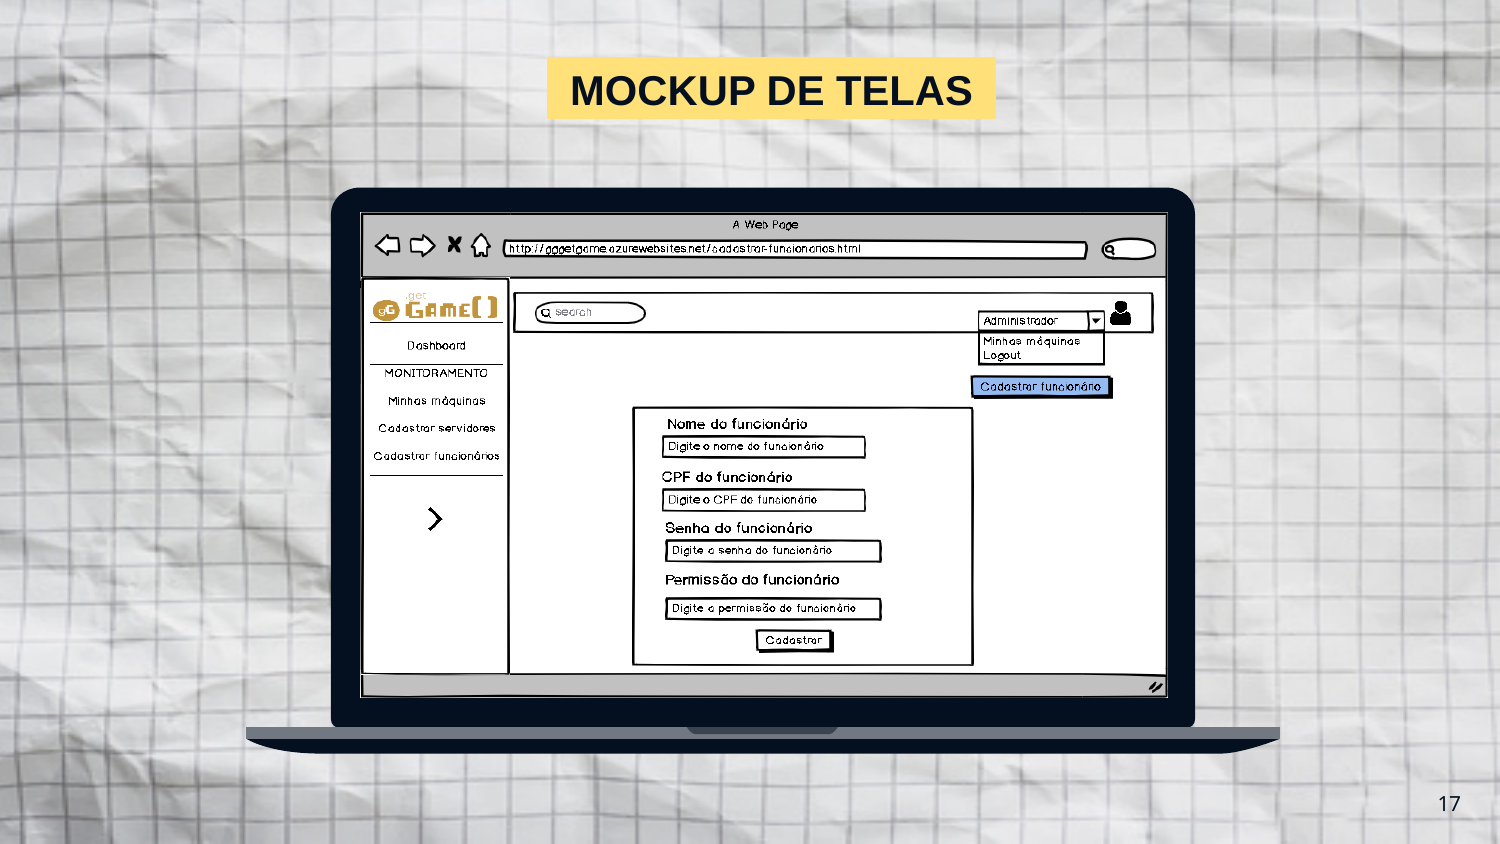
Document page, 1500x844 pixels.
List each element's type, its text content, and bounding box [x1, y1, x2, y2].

slide_number 17 [1421, 776, 1461, 820]
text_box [246, 187, 1281, 754]
text_box MOCKUP DE TELAS [547, 57, 996, 119]
picture [360, 212, 1169, 698]
